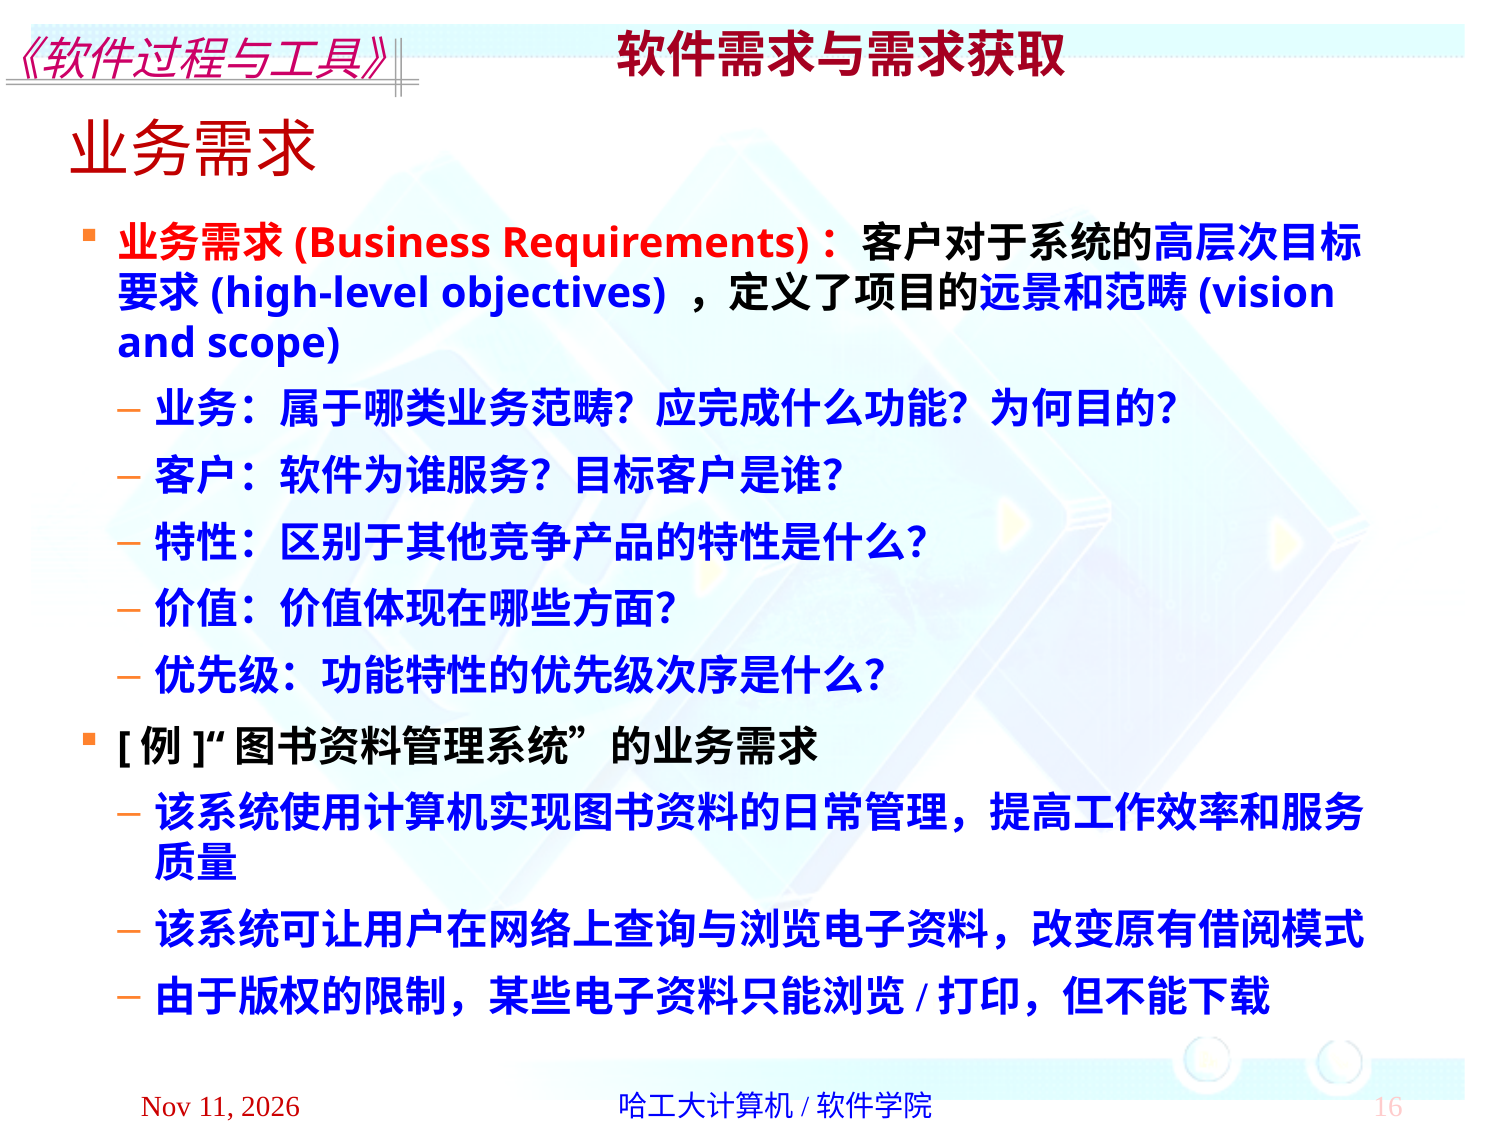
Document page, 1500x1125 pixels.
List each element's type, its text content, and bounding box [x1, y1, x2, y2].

text_box 软件需求与需求获取 [389, 15, 1294, 90]
text_box 业务需求 [53, 101, 1447, 209]
text_box 业务需求(Business Requirements)：客户对于系统的高层次目标要求(high-level objectives) ，定义了项目的远景和范畴(vision and scope) 业务：属于哪类业务范畴？应完成什么功能？为何目的？ 客户：软件为谁服务？目标客户是谁？ 特性：区别于其他竞争产品的特性是什么？ 价值：价值体现在哪些方面？ 优先级：功能特性的优先级次序是什么？ [例]“图书资料管理系统”的业务需求 该系统使用计算机实现图书资料的日常管理，提高工作效率和服务质量 该系统可让用户在网络上查询与浏览电子资料，改变原有借阅模式 由于版权的限制，某些电子资料只能浏览/打印，但不能下载 [64, 207, 1412, 1047]
